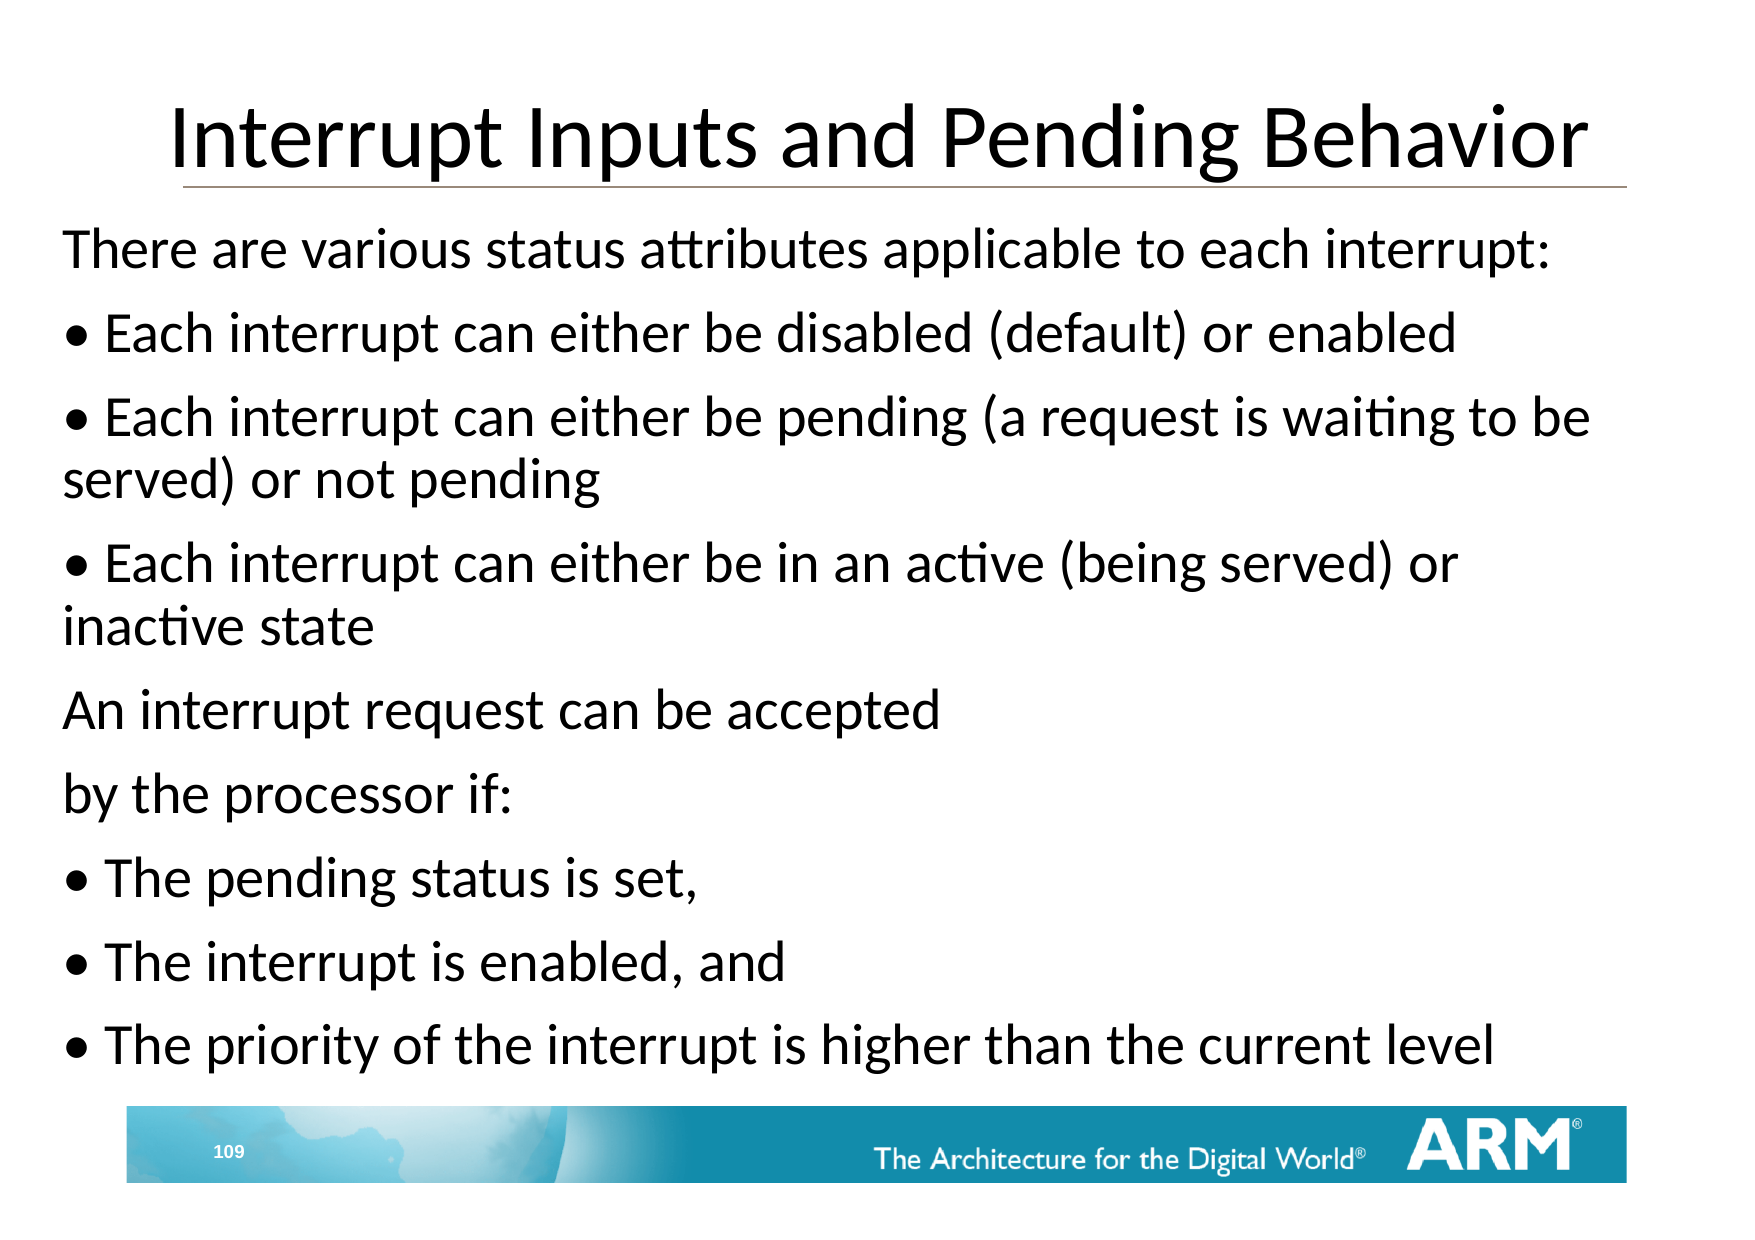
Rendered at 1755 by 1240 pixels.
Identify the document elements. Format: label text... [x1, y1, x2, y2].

list There are various status attributes applicable to each interrupt: • Each interrupt can either be disabled (default) or enabled • Each interrupt can either be pending (a request is waiting to be served) or not pending • Each interrupt can either be in an active (being served) or inactive state An interrupt request can be accepted by the processor if: • The pending status is set, • The interrupt is enabled, and • The priority of the interrupt is higher than the current level [62, 218, 1615, 492]
slide_number 109 [198, 1139, 287, 1187]
picture [126, 1106, 1627, 1183]
title Interrupt Inputs and Pending Behavior [168, 88, 1664, 180]
